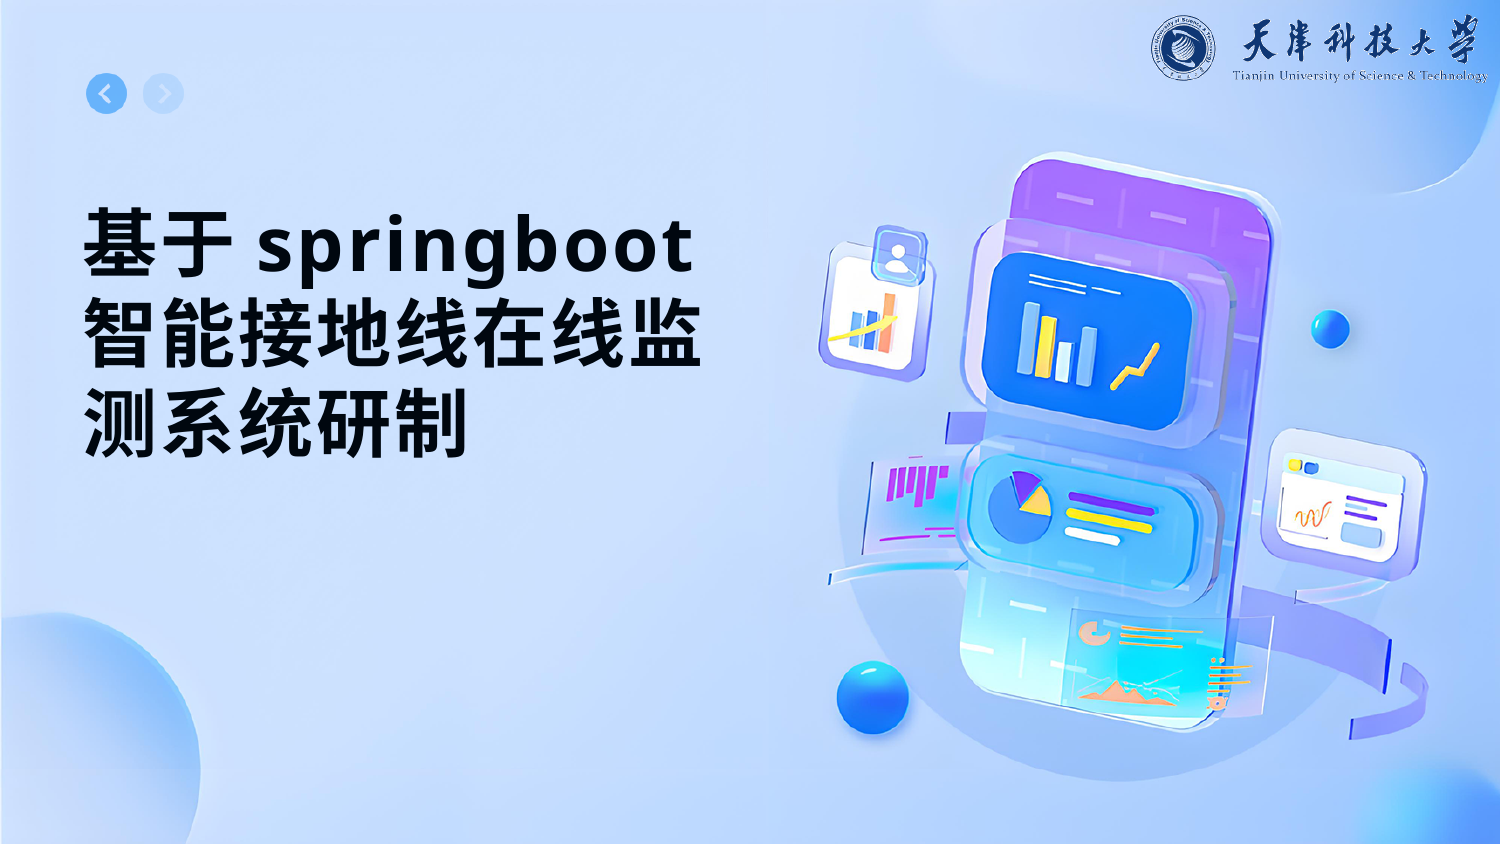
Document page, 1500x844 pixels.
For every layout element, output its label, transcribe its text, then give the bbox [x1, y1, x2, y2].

text_box 基于springboot智能接地线在线监测系统研制 [67, 180, 757, 482]
picture [0, 0, 1500, 844]
